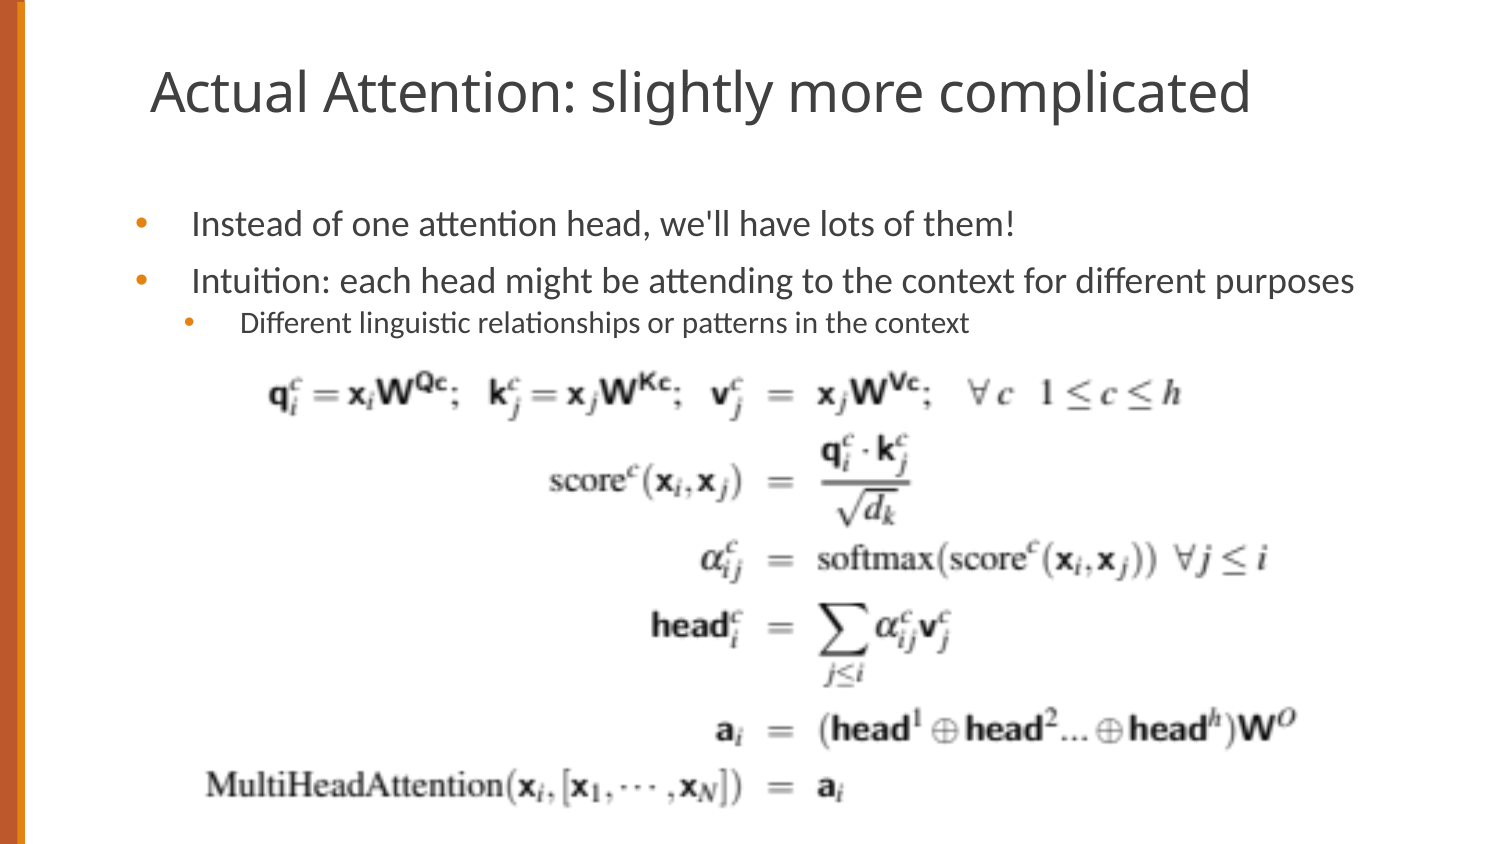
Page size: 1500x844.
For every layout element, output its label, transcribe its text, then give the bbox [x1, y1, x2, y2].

title Actual Attention: slightly more complicated [135, 19, 1373, 132]
picture [201, 365, 1299, 826]
list Instead of one attention head, we'll have lots of them! Intuition: each head might be attending to the context for different purposes Different linguistic relationships or patterns in the context [135, 196, 1373, 760]
